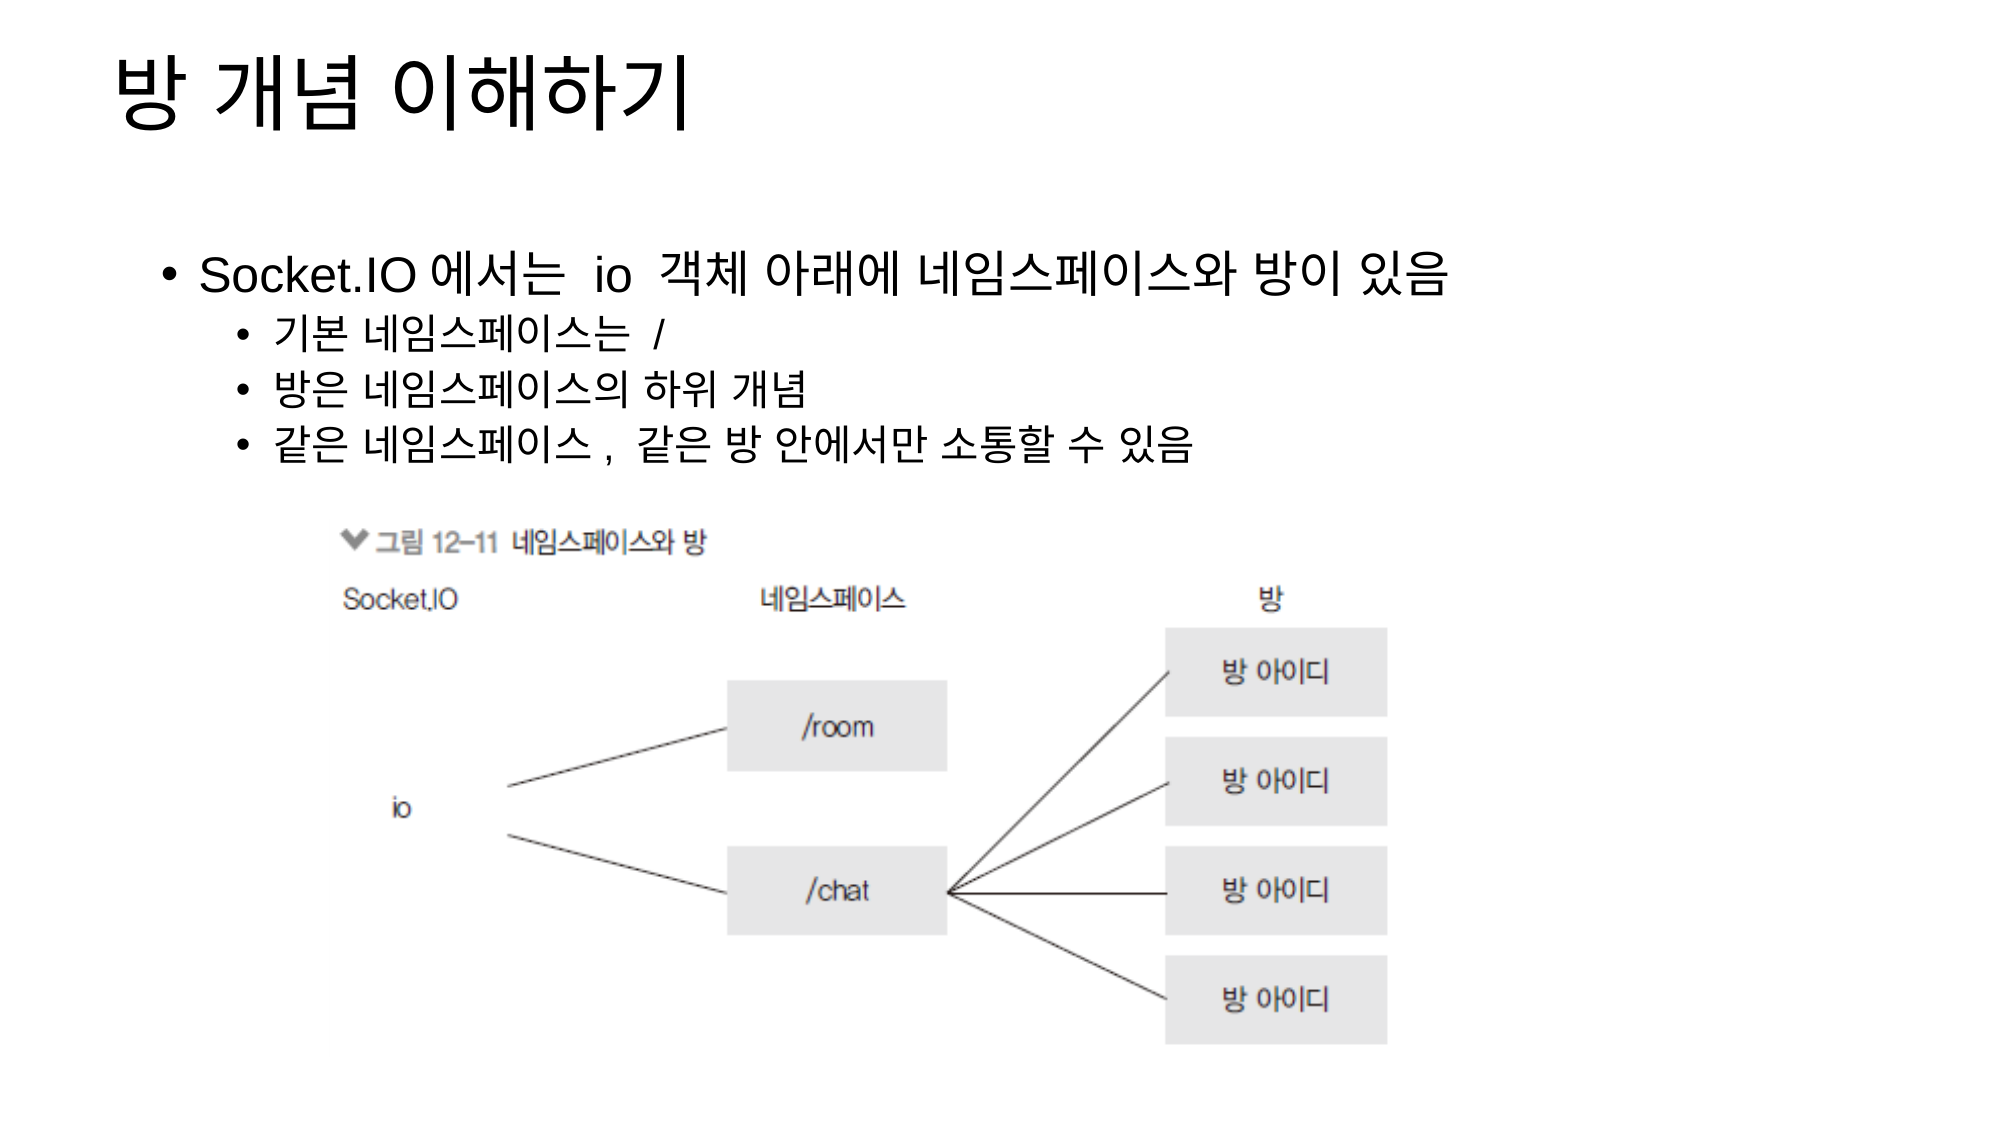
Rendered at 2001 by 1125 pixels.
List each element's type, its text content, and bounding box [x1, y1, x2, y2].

text_box Socket.IO에서는 io 객체 아래에 네임스페이스와 방이 있음 기본 네임스페이스는 / 방은 네임스페이스의 하위 개념 같은 네임스페이스, 같은 방 안에서만 소통할 수 있음 [146, 241, 1788, 1057]
text_box 방 개념 이해하기 [98, 45, 1824, 263]
picture [328, 519, 1402, 1057]
